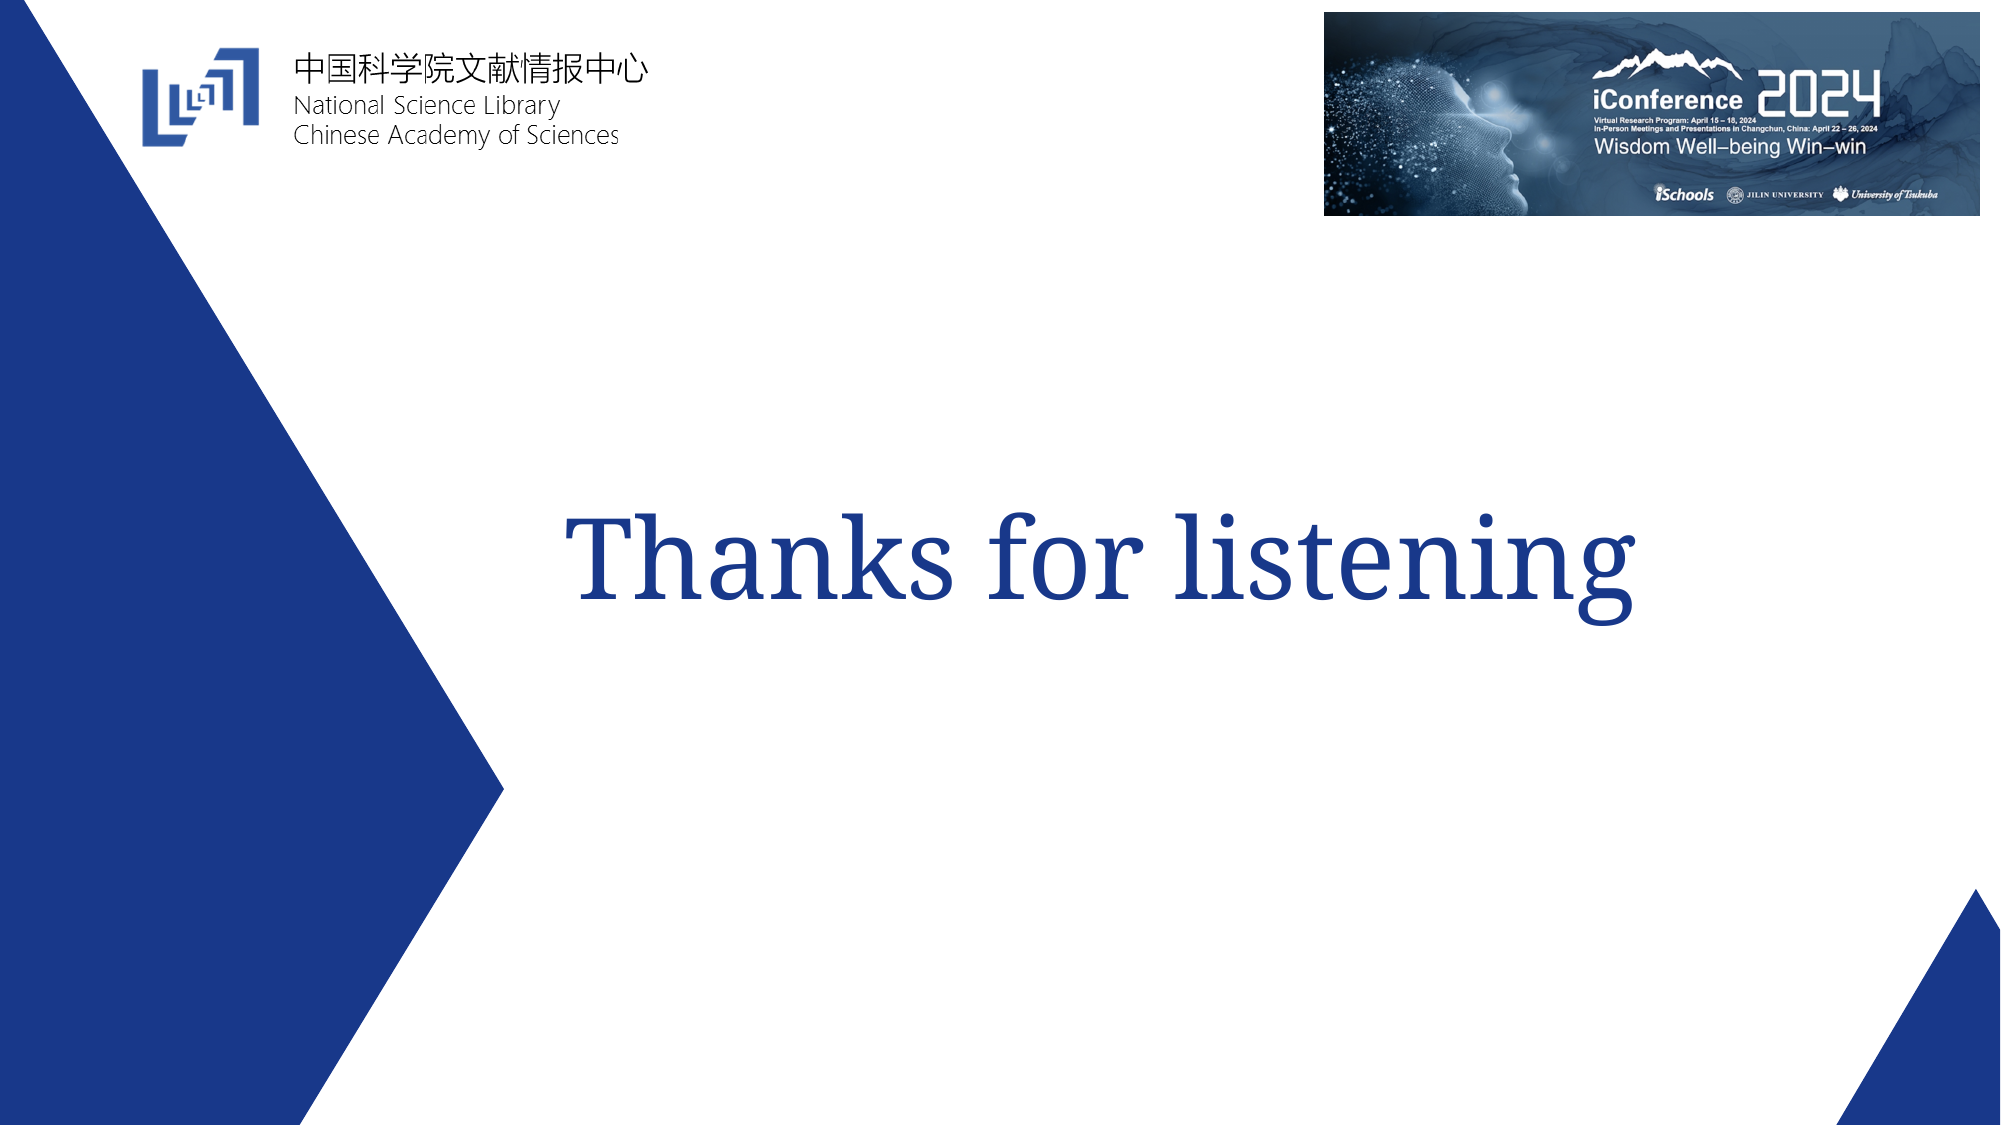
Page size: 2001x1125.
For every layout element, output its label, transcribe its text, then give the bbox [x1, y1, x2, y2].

list Thanks for listening [383, 264, 1820, 994]
picture [138, 34, 714, 166]
picture [1324, 12, 1980, 216]
